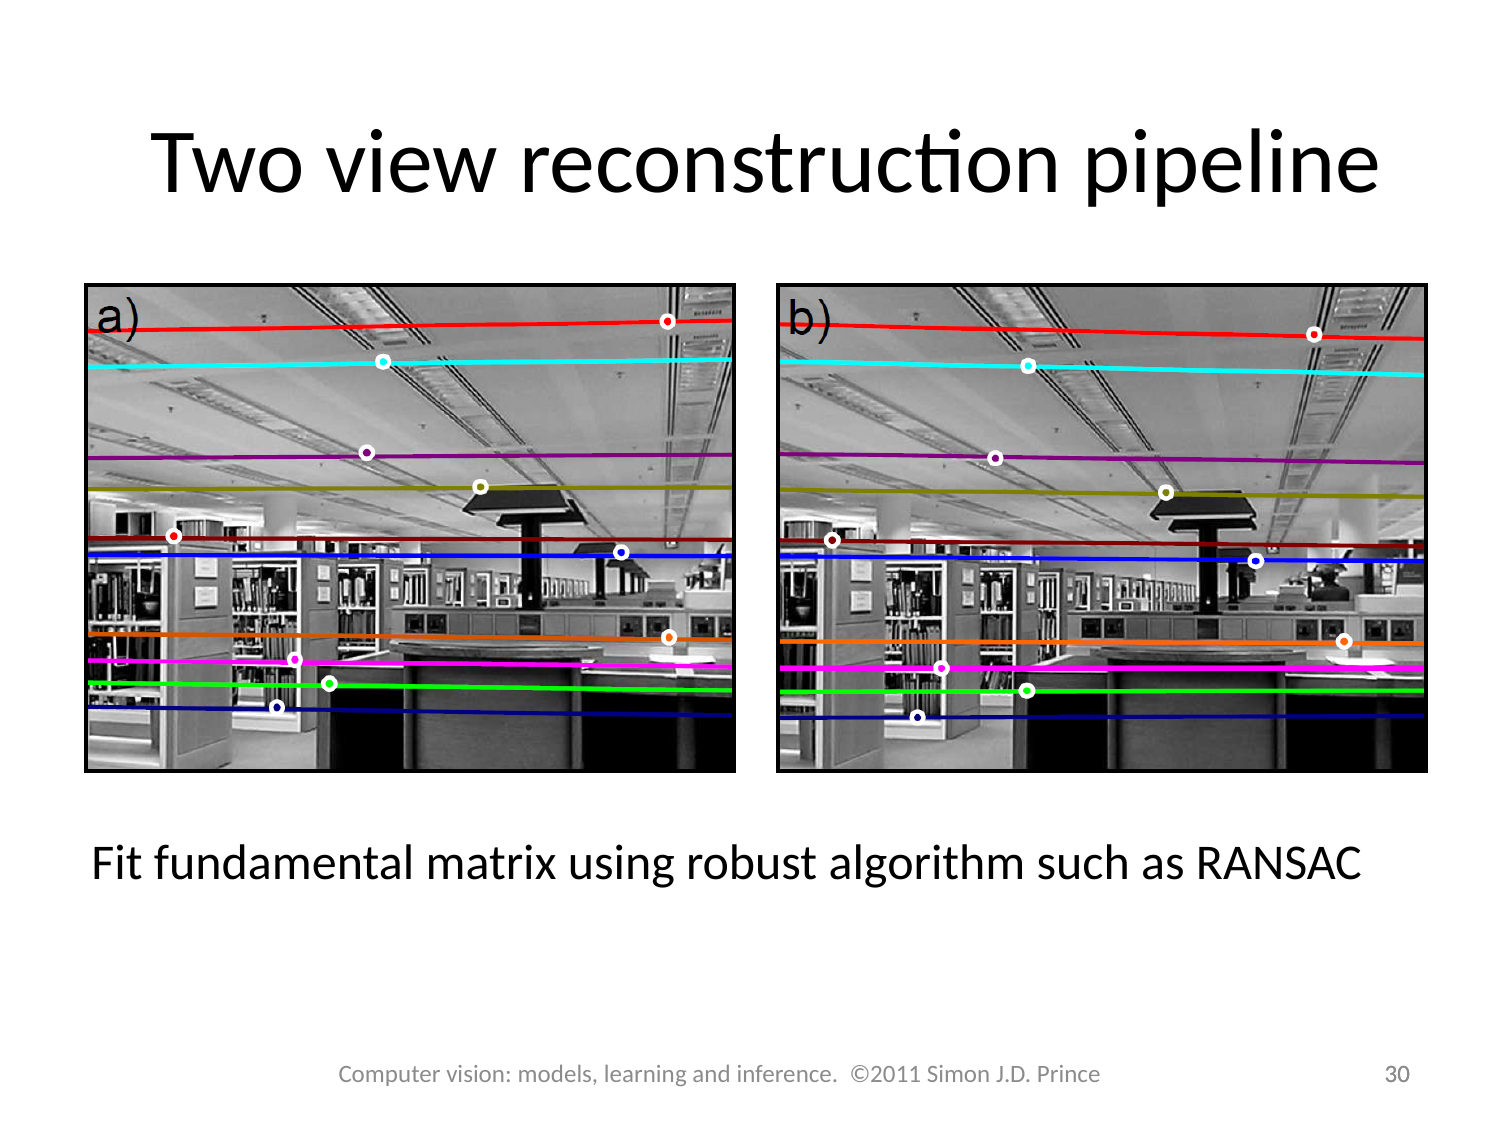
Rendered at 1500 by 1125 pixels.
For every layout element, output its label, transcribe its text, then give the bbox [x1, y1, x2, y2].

picture [76, 276, 1442, 782]
text_box Fit fundamental matrix using robust algorithm such as RANSAC [76, 822, 1424, 897]
text_box Computer vision: models, learning and inference. ©2011 Simon J.D. Prince [301, 1042, 1140, 1103]
text_box 30 [1140, 1042, 1425, 1103]
title Two view reconstruction pipeline [75, 78, 1459, 233]
